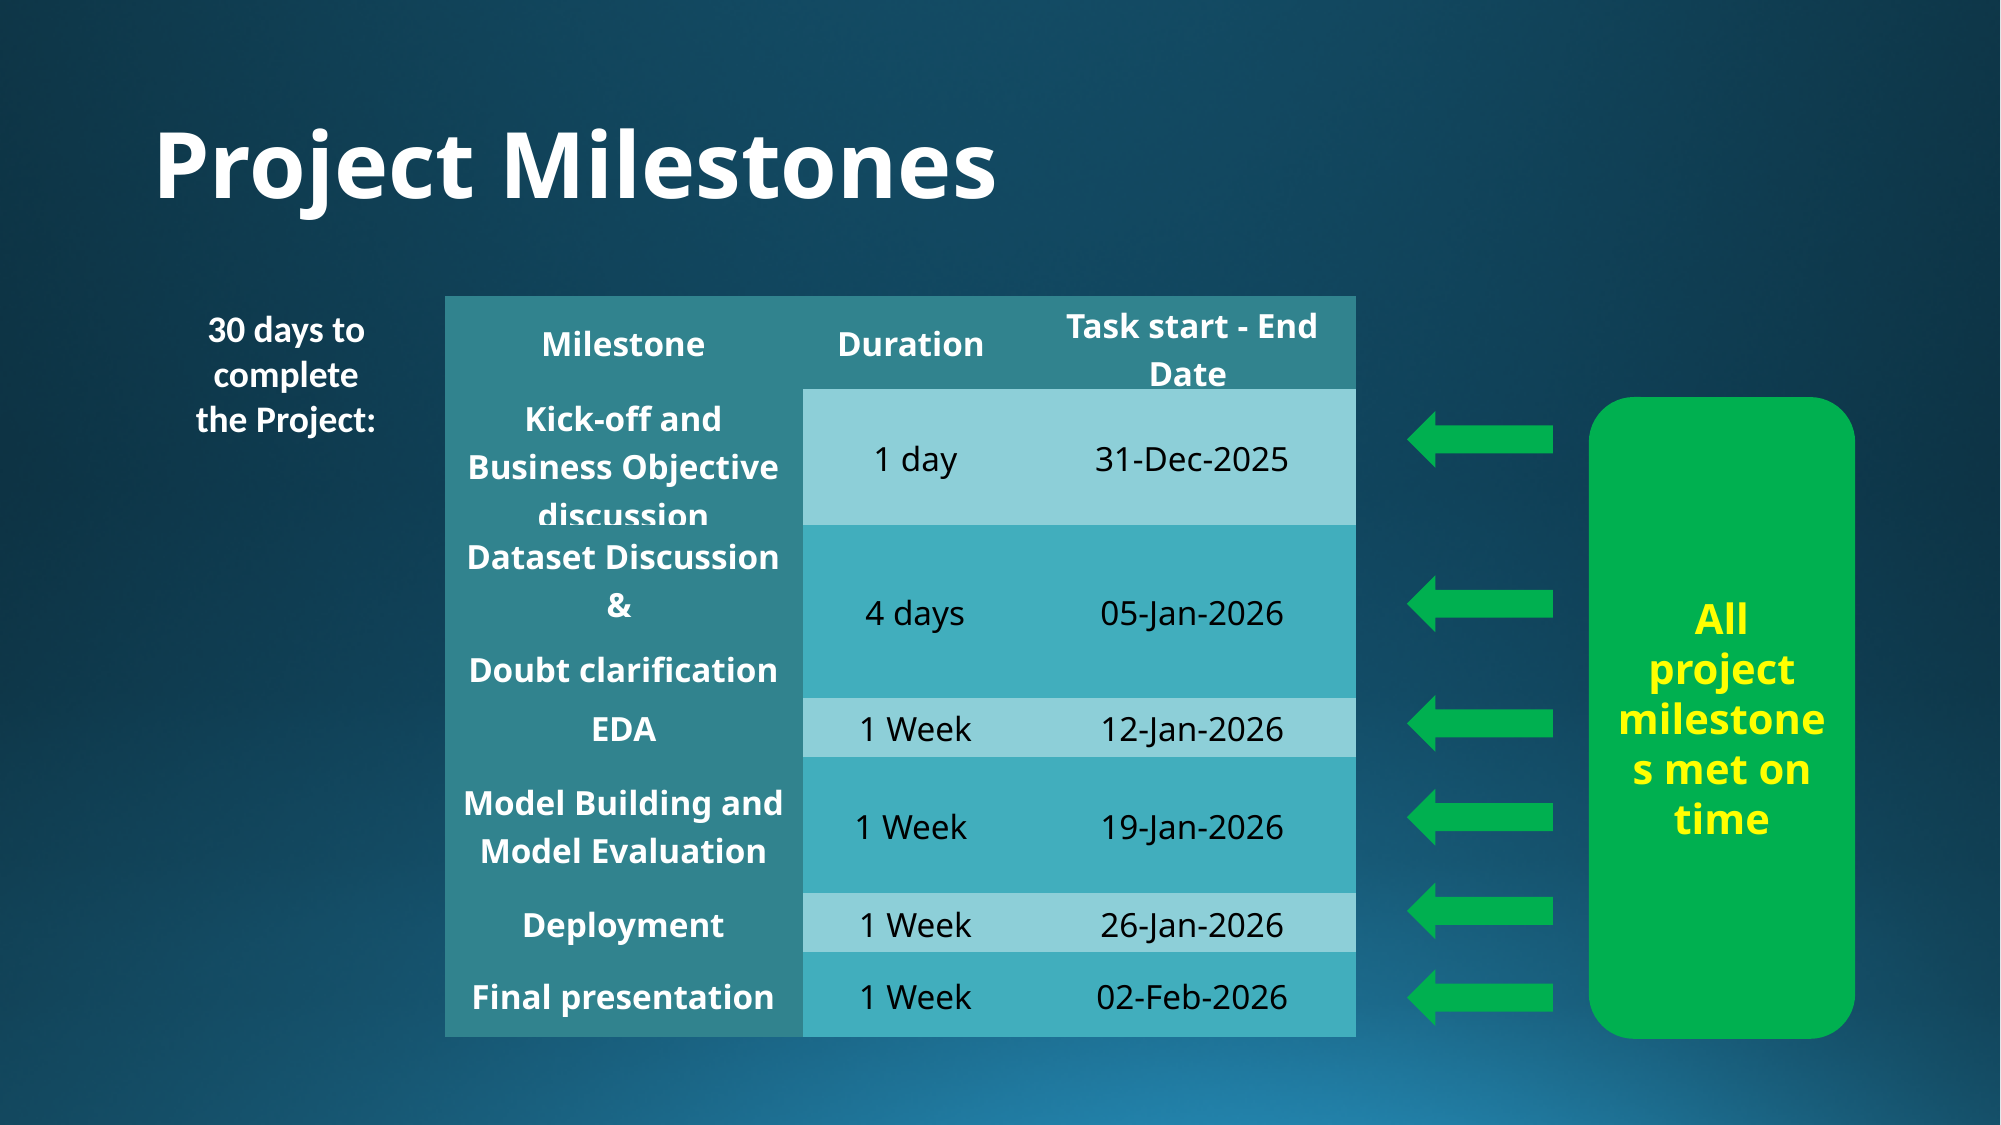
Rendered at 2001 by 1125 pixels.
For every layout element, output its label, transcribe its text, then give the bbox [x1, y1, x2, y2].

text_box [1406, 695, 1553, 752]
table_cell 1 Week [803, 893, 1028, 952]
table_cell 1 Week [803, 698, 1028, 757]
table_cell Model Building and Model Evaluation [445, 757, 803, 893]
table_cell 1 Week [803, 757, 1028, 893]
table_header Duration [803, 296, 1028, 389]
table_cell 05-Jan-2026 [1028, 525, 1356, 698]
table_cell Dataset Discussion & Doubt clarification [445, 525, 803, 698]
text_box All project milestones met on time [1588, 396, 1856, 1039]
table_cell 1 Week [803, 952, 1028, 1037]
table_cell Kick-off and Business Objective discussion [445, 389, 803, 525]
text_box [1406, 788, 1553, 846]
table_cell Final presentation [445, 952, 803, 1037]
table_cell 12-Jan-2026 [1028, 698, 1356, 757]
table_header Task start - End Date [1028, 296, 1356, 389]
text_box [1406, 969, 1553, 1026]
table_cell 02-Feb-2026 [1028, 952, 1356, 1037]
text_box [1406, 575, 1553, 633]
table_cell 31-Dec-2025 [1028, 389, 1356, 525]
text_box [1406, 411, 1553, 468]
table_cell 26-Jan-2026 [1028, 893, 1356, 952]
text_box [1406, 882, 1553, 940]
table_header Milestone [445, 296, 803, 389]
table_cell 1 day [803, 389, 1028, 525]
table_cell Deployment [445, 893, 803, 952]
table_cell 19-Jan-2026 [1028, 757, 1356, 893]
title Project Milestones [137, 59, 1863, 278]
table_cell EDA [445, 698, 803, 757]
text_box 30 days to complete the Project: [180, 297, 393, 447]
table_cell 4 days [803, 525, 1028, 698]
picture [0, 0, 2001, 1125]
